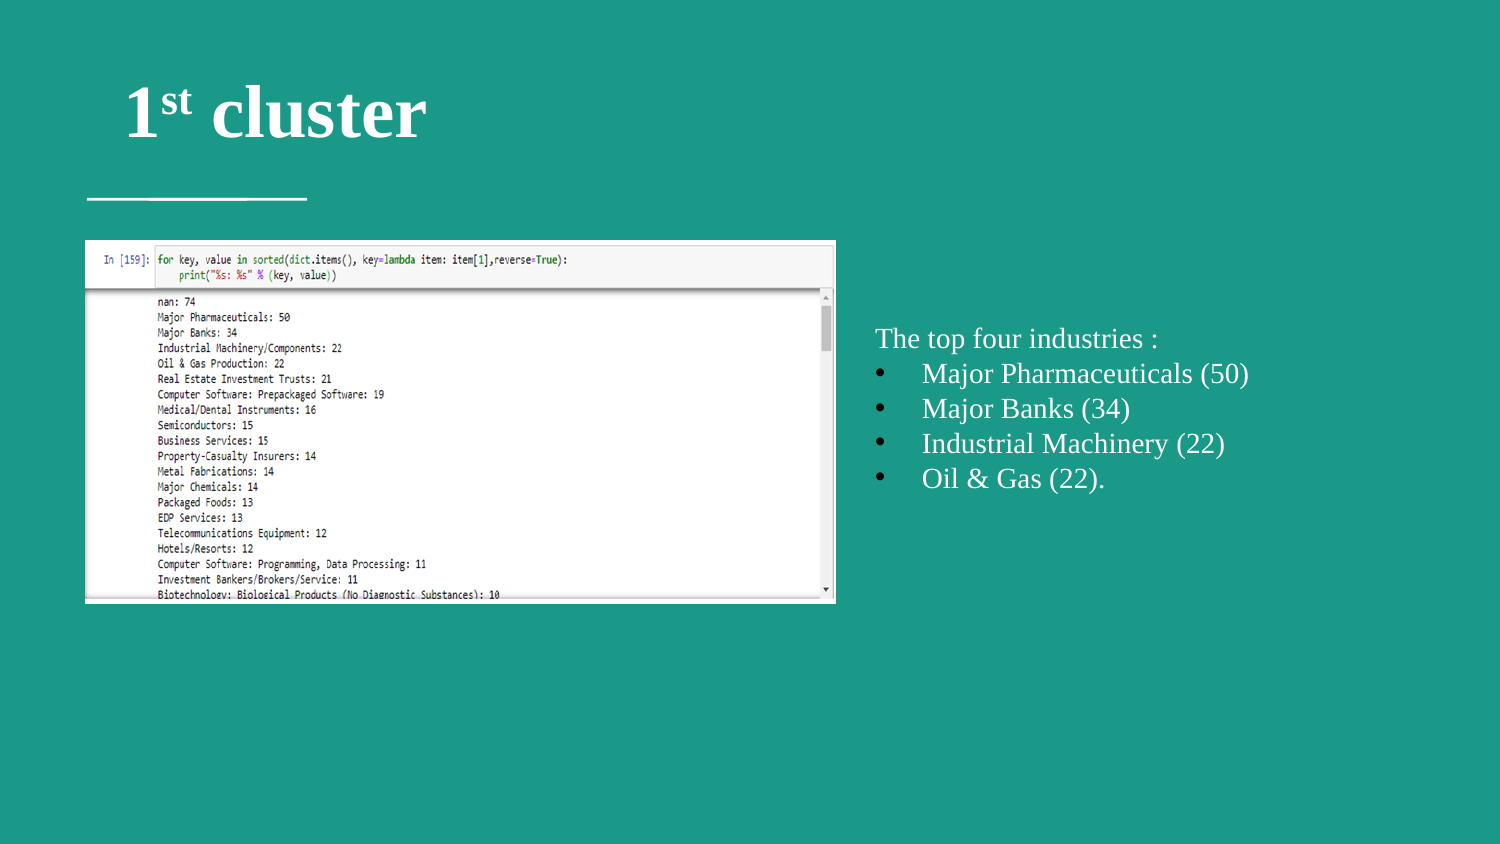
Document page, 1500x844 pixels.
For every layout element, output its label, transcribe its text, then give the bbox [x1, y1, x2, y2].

picture [85, 240, 837, 604]
title 1st cluster [108, 47, 1370, 187]
text_box The top four industries : Major Pharmaceuticals (50) Major Banks (34) Industrial Machinery (22) Oil & Gas (22). [860, 312, 1447, 502]
